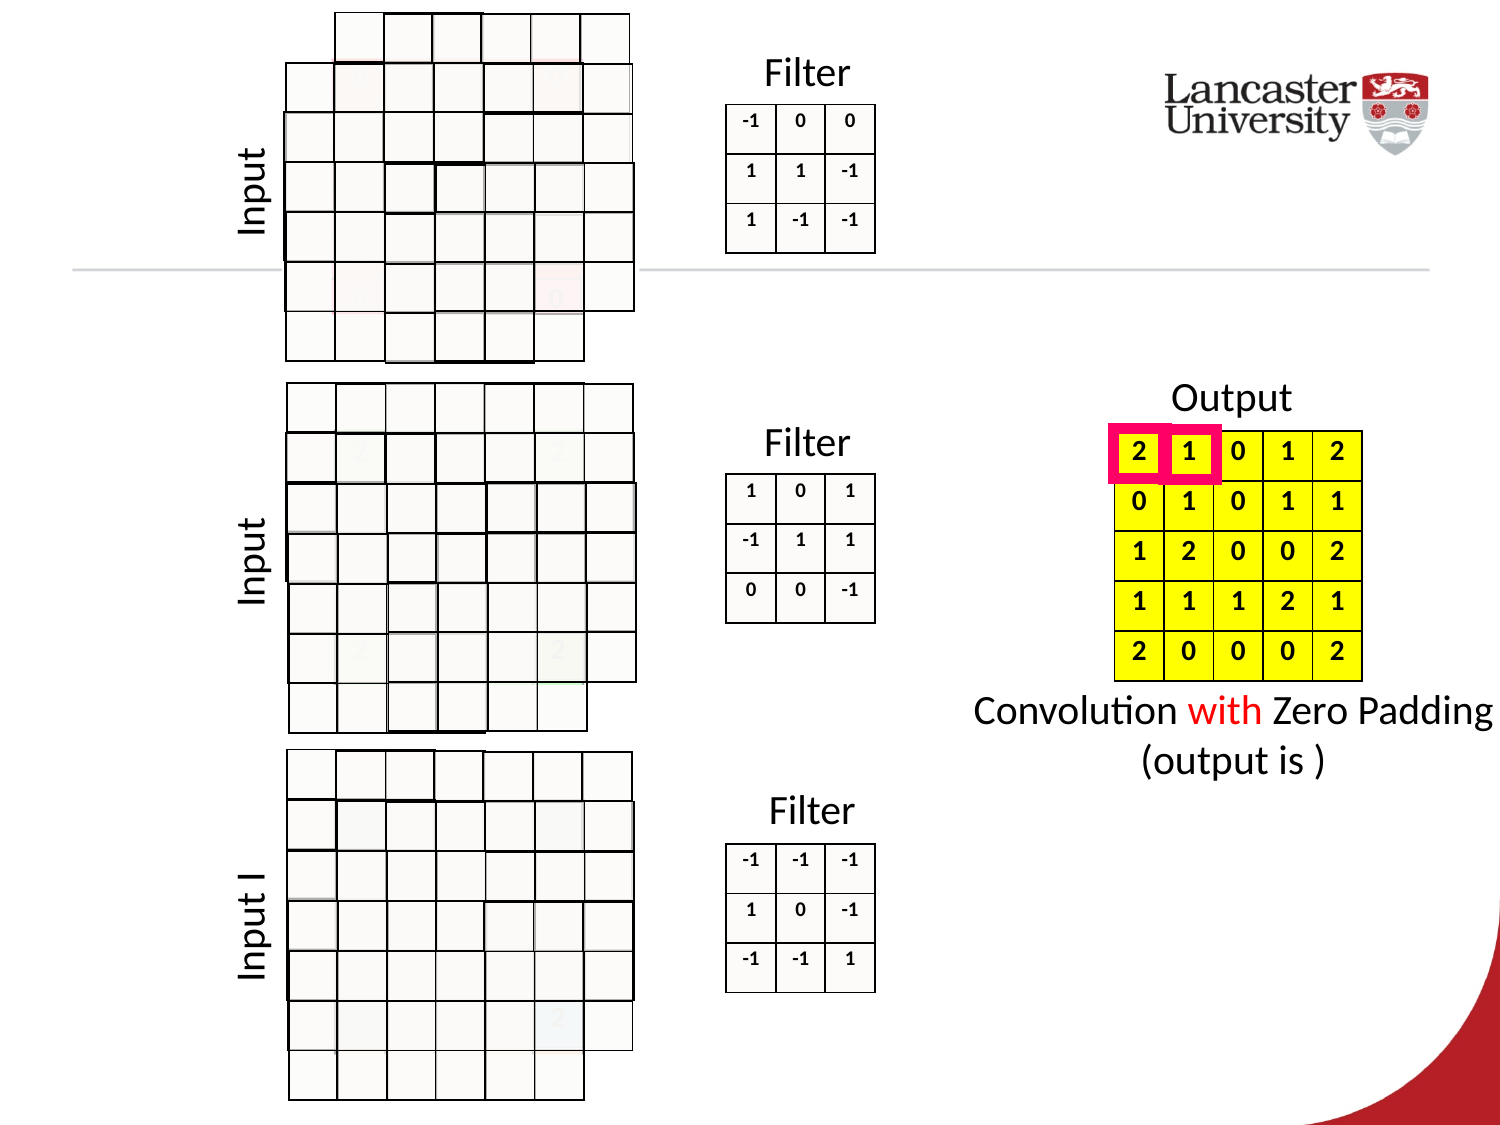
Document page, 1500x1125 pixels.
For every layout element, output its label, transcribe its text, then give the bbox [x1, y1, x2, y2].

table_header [1264, 432, 1312, 480]
table_header -1 [727, 845, 775, 893]
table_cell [1264, 532, 1312, 580]
table_header 0 [777, 475, 824, 523]
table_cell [1165, 632, 1213, 680]
table_cell 0 [727, 574, 775, 622]
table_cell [1313, 482, 1361, 530]
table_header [1169, 435, 1211, 474]
table_header 1 [826, 475, 874, 523]
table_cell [1313, 632, 1361, 680]
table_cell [1313, 532, 1361, 580]
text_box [277, 358, 652, 728]
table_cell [1264, 632, 1312, 680]
table_cell -1 [727, 944, 775, 992]
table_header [1222, 432, 1262, 480]
table_header -1 [826, 845, 874, 893]
table_cell -1 [826, 574, 874, 622]
table_cell 1 [727, 204, 775, 252]
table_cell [1214, 582, 1262, 630]
table_cell 1 [777, 155, 824, 203]
table_cell -1 [826, 204, 874, 252]
table_header 0 [826, 105, 874, 153]
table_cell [1115, 484, 1163, 530]
table_cell 1 [727, 155, 775, 203]
table_cell 1 [826, 525, 874, 572]
table_cell 0 [777, 894, 824, 942]
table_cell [1115, 532, 1163, 580]
table_cell 1 [727, 894, 775, 942]
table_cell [1214, 632, 1262, 680]
table_cell -1 [777, 204, 824, 252]
table_cell -1 [727, 525, 775, 572]
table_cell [1264, 582, 1312, 630]
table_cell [1264, 482, 1312, 530]
table_cell 0 [777, 574, 824, 622]
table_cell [1313, 582, 1361, 630]
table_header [1119, 434, 1158, 473]
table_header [1313, 432, 1361, 480]
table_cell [1214, 482, 1262, 530]
table_cell -1 [777, 944, 824, 992]
table_cell -1 [826, 155, 874, 203]
picture [0, 0, 1500, 1125]
table_header -1 [777, 845, 824, 893]
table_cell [1165, 485, 1213, 530]
table_cell 1 [777, 525, 824, 572]
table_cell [1165, 582, 1213, 630]
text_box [277, 727, 651, 1117]
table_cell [1115, 582, 1163, 630]
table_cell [1165, 532, 1213, 580]
table_cell -1 [826, 894, 874, 942]
table_header -1 [727, 105, 775, 153]
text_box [275, 0, 650, 359]
table_header 0 [777, 105, 824, 153]
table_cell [1214, 532, 1262, 580]
table_cell 1 [826, 944, 874, 992]
table_header 1 [727, 475, 775, 523]
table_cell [1115, 632, 1163, 680]
